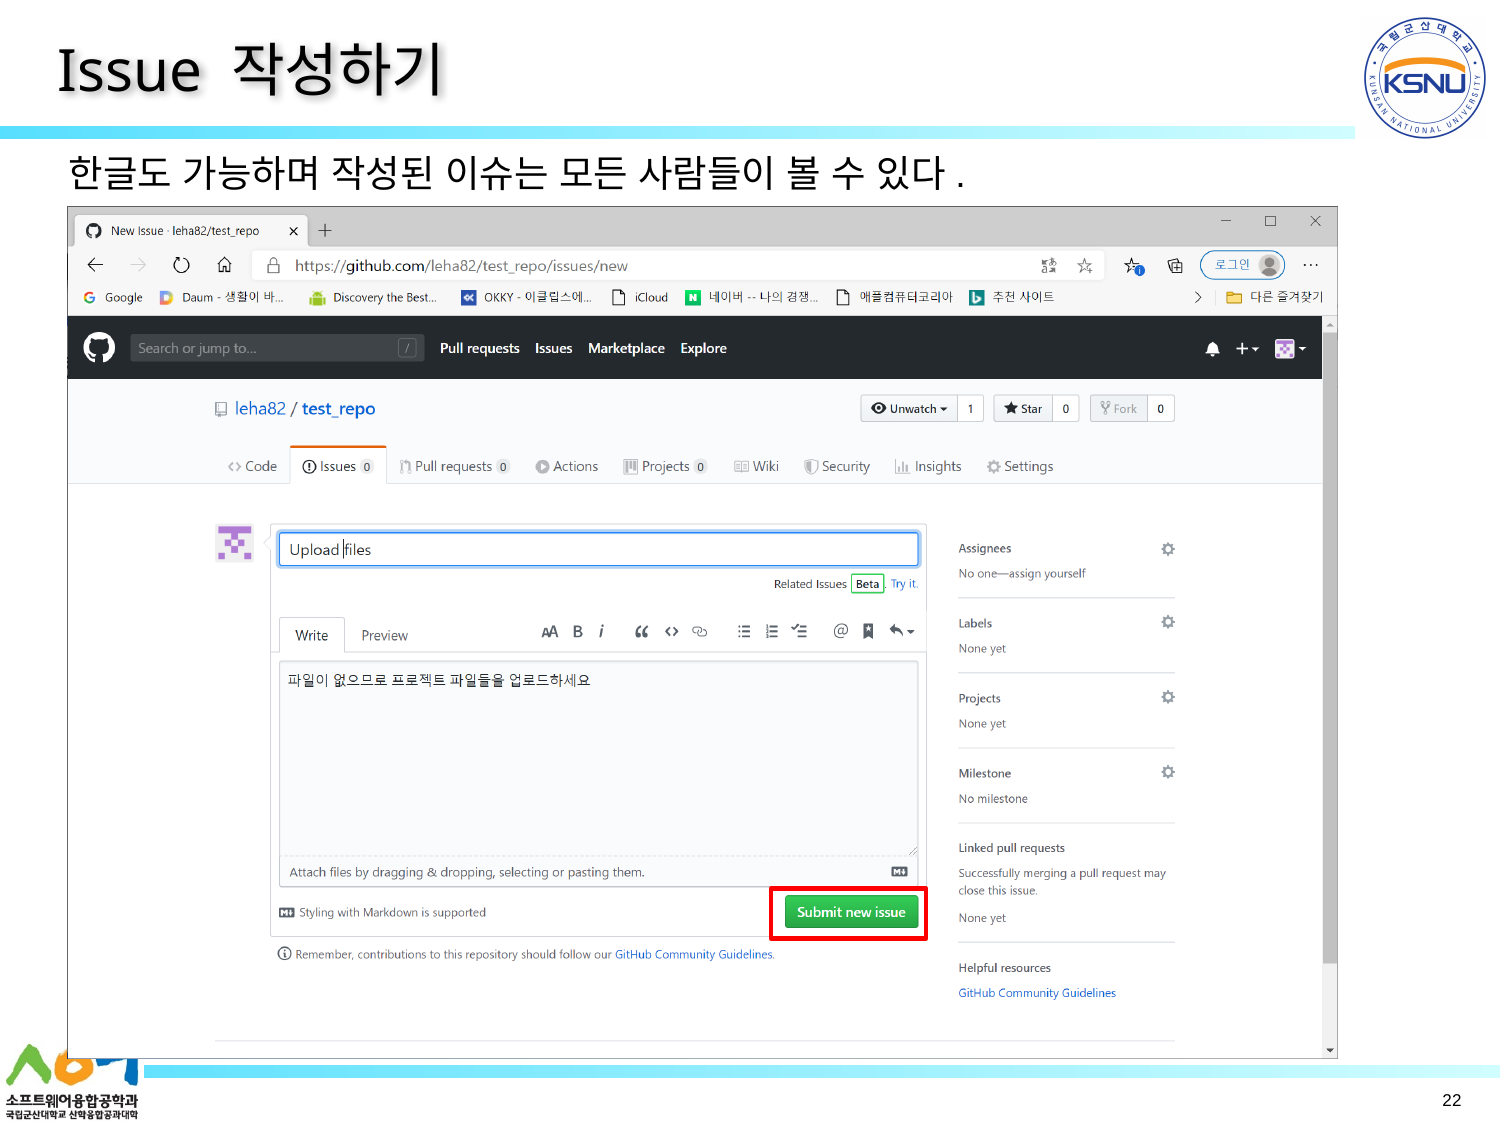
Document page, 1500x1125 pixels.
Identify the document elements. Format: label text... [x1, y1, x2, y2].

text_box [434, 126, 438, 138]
slide_number 81 [1015, 1067, 1019, 1077]
slide_number 22 [1330, 1081, 1477, 1122]
picture [0, 206, 1339, 1122]
text_box 한글도 가능하며 작성된 이슈는 모든 사람들이 볼 수 있다. [54, 142, 1412, 203]
text_box [250, 126, 254, 138]
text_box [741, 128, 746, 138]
picture [1361, 16, 1486, 139]
title Issue 작성하기 [42, 20, 1349, 116]
